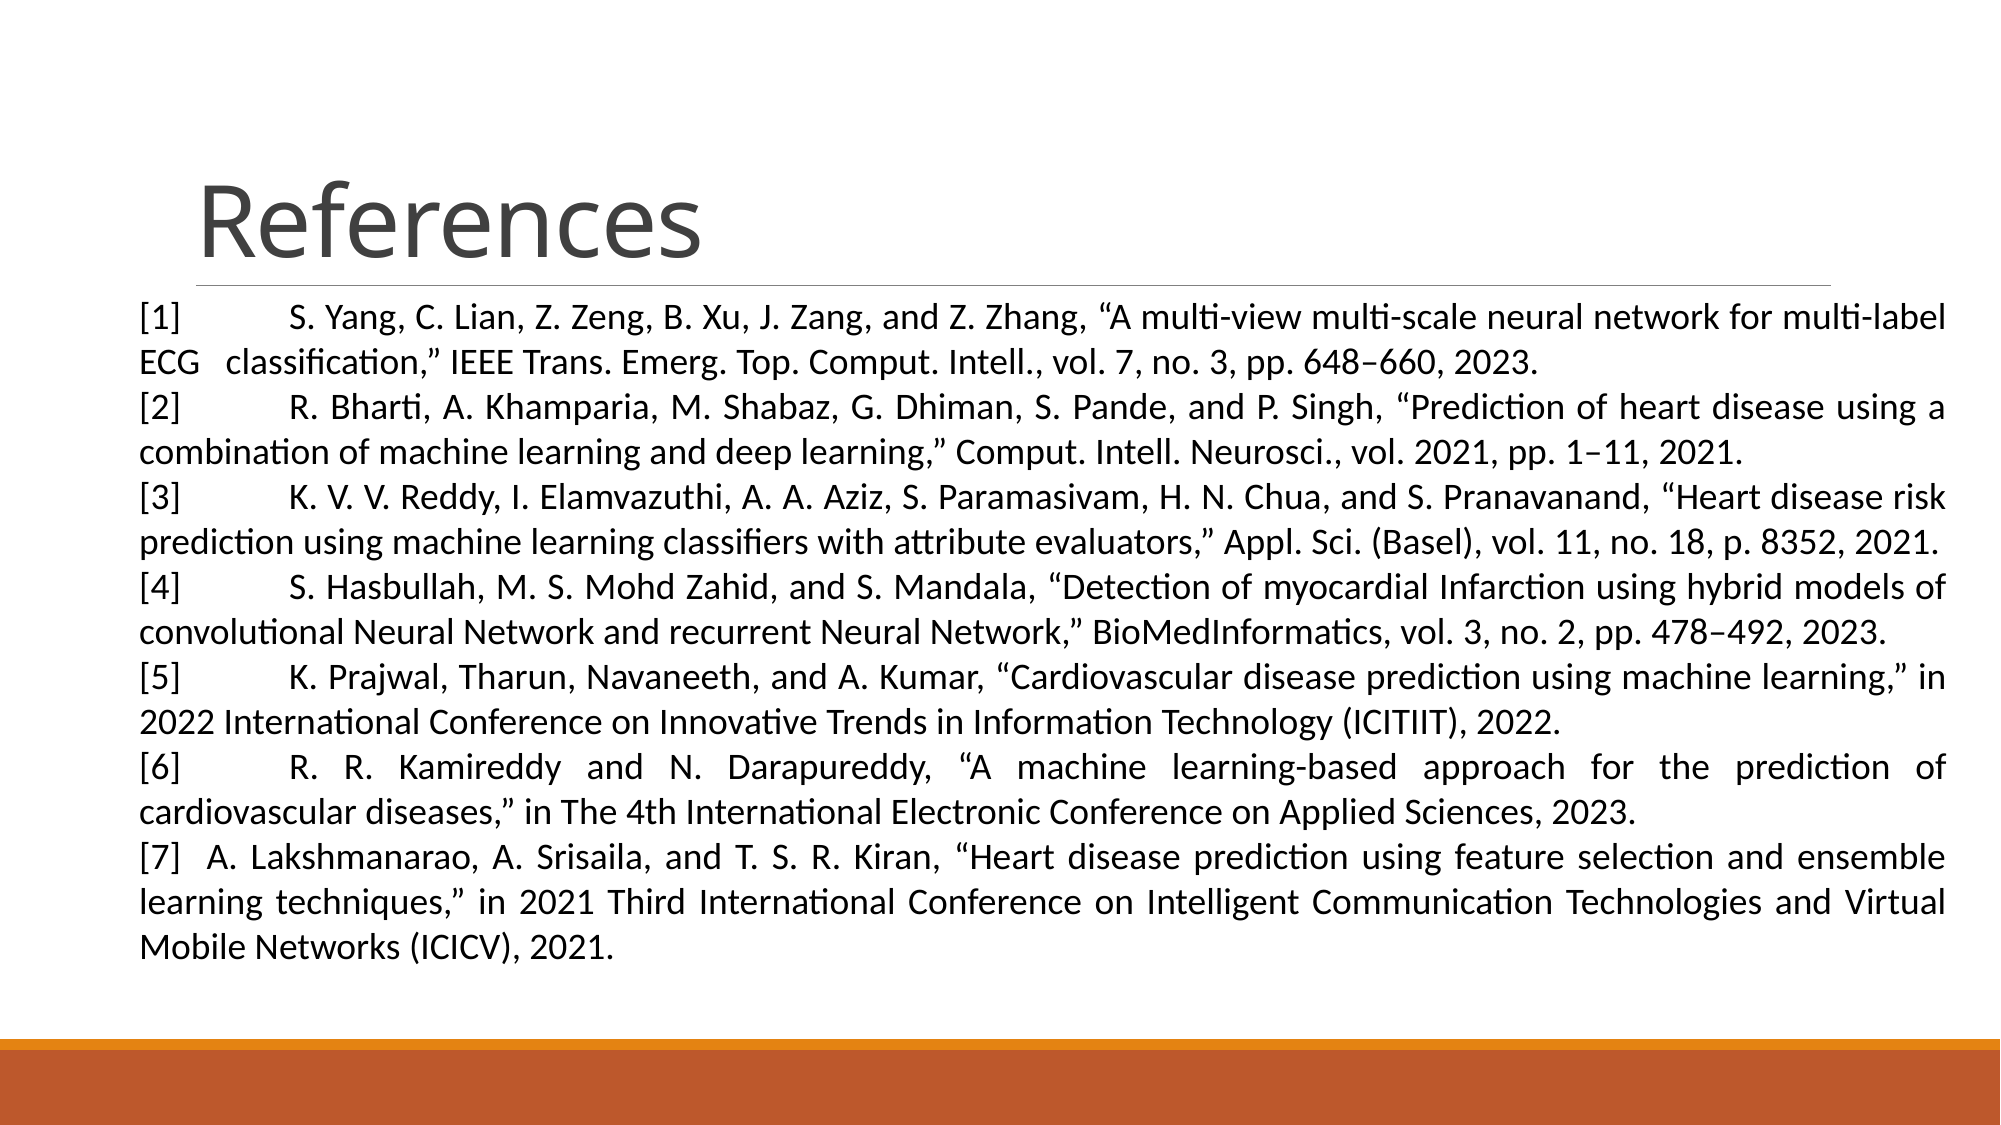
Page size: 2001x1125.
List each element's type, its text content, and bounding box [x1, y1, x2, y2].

text_box [1] S. Yang, C. Lian, Z. Zeng, B. Xu, J. Zang, and Z. Zhang, “A multi-view multi-scale neural network for multi-label ECG classification,” IEEE Trans. Emerg. Top. Comput. Intell., vol. 7, no. 3, pp. 648–660, 2023. [2] R. Bharti, A. Khamparia, M. Shabaz, G. Dhiman, S. Pande, and P. Singh, “Prediction of heart disease using a combination of machine learning and deep learning,” Comput. Intell. Neurosci., vol. 2021, pp. 1–11, 2021. [3] K. V. V. Reddy, I. Elamvazuthi, A. A. Aziz, S. Paramasivam, H. N. Chua, and S. Pranavanand, “Heart disease risk prediction using machine learning classifiers with attribute evaluators,” Appl. Sci. (Basel), vol. 11, no. 18, p. 8352, 2021. [4] S. Hasbullah, M. S. Mohd Zahid, and S. Mandala, “Detection of myocardial Infarction using hybrid models of convolutional Neural Network and recurrent Neural Network,” BioMedInformatics, vol. 3, no. 2, pp. 478–492, 2023. [5] K. Prajwal, Tharun, Navaneeth, and A. Kumar, “Cardiovascular disease prediction using machine learning,” in 2022 International Conference on Innovative Trends in Information Technology (ICITIIT), 2022. [6] R. R. Kamireddy and N. Darapureddy, “A machine learning-based approach for the prediction of cardiovascular diseases,” in The 4th International Electronic Conference on Applied Sciences, 2023. [7] A. Lakshmanarao, A. Srisaila, and T. S. R. Kiran, “Heart disease prediction using feature selection and ensemble learning techniques,” in 2021 Third International Conference on Intelligent Communication Technologies and Virtual Mobile Networks (ICICV), 2021. [124, 284, 1963, 1020]
title References [180, 47, 1830, 284]
